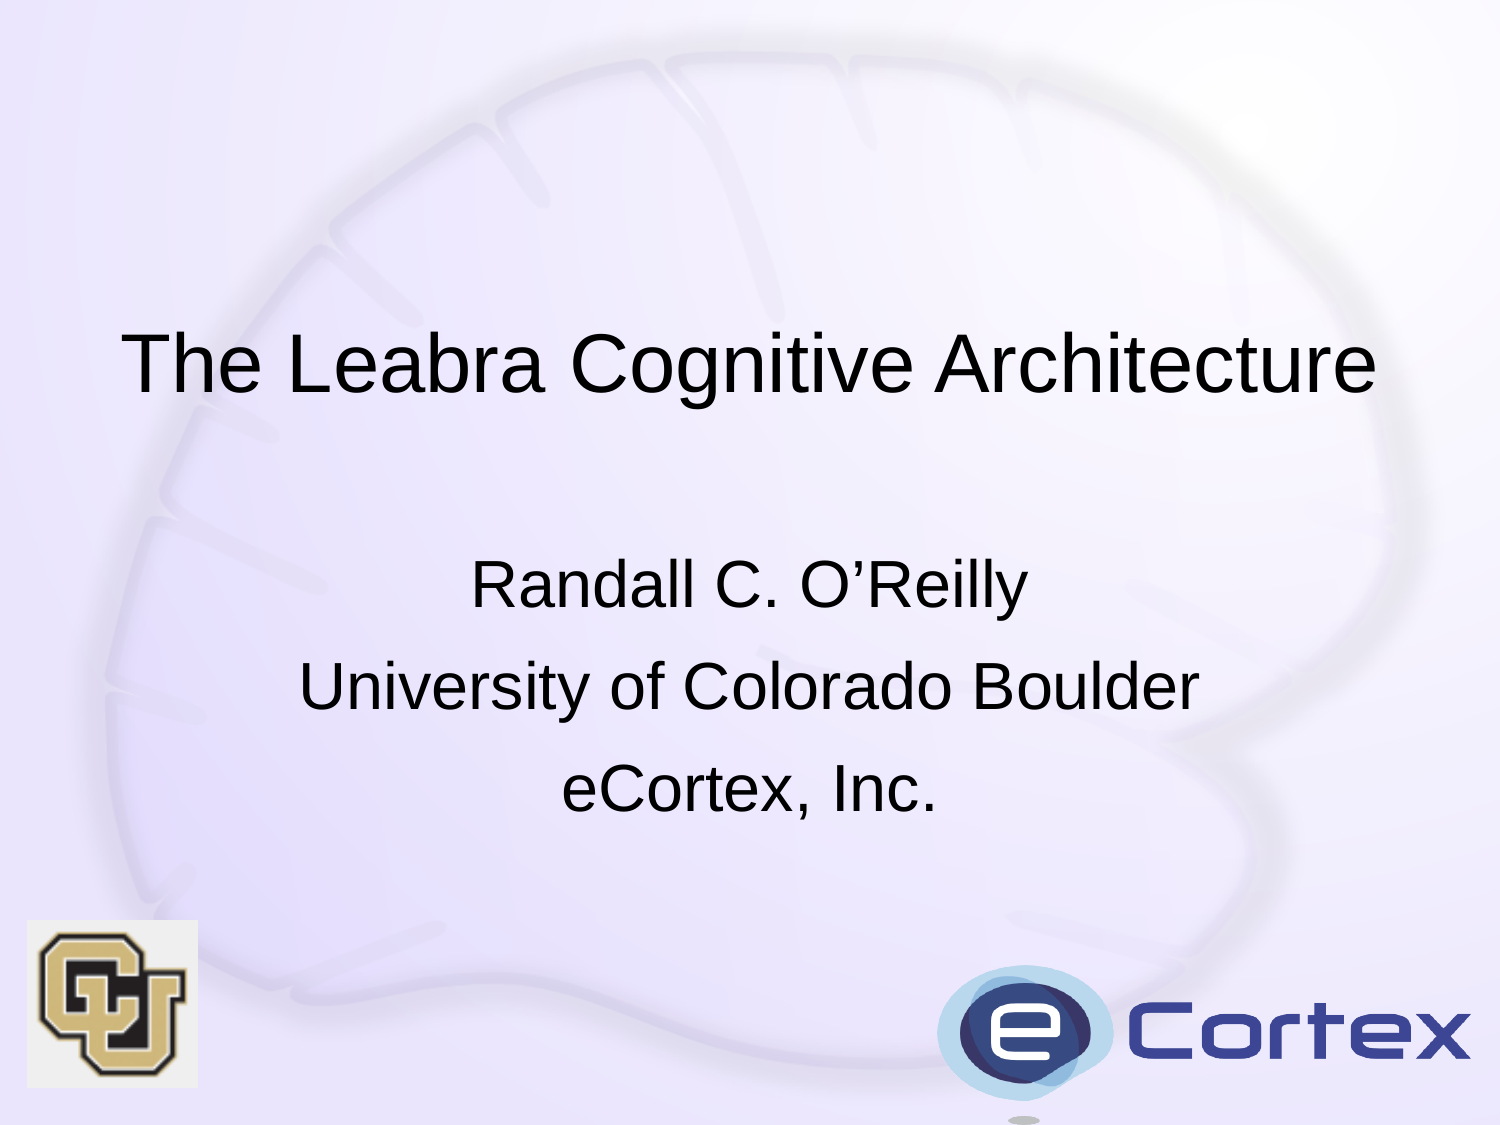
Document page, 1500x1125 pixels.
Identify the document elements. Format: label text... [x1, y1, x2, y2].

subtitle Randall C. O’Reilly University of Colorado Boulder eCortex, Inc. [224, 547, 1276, 836]
title The Leabra Cognitive Architecture [112, 187, 1388, 541]
picture [0, 0, 1500, 1125]
